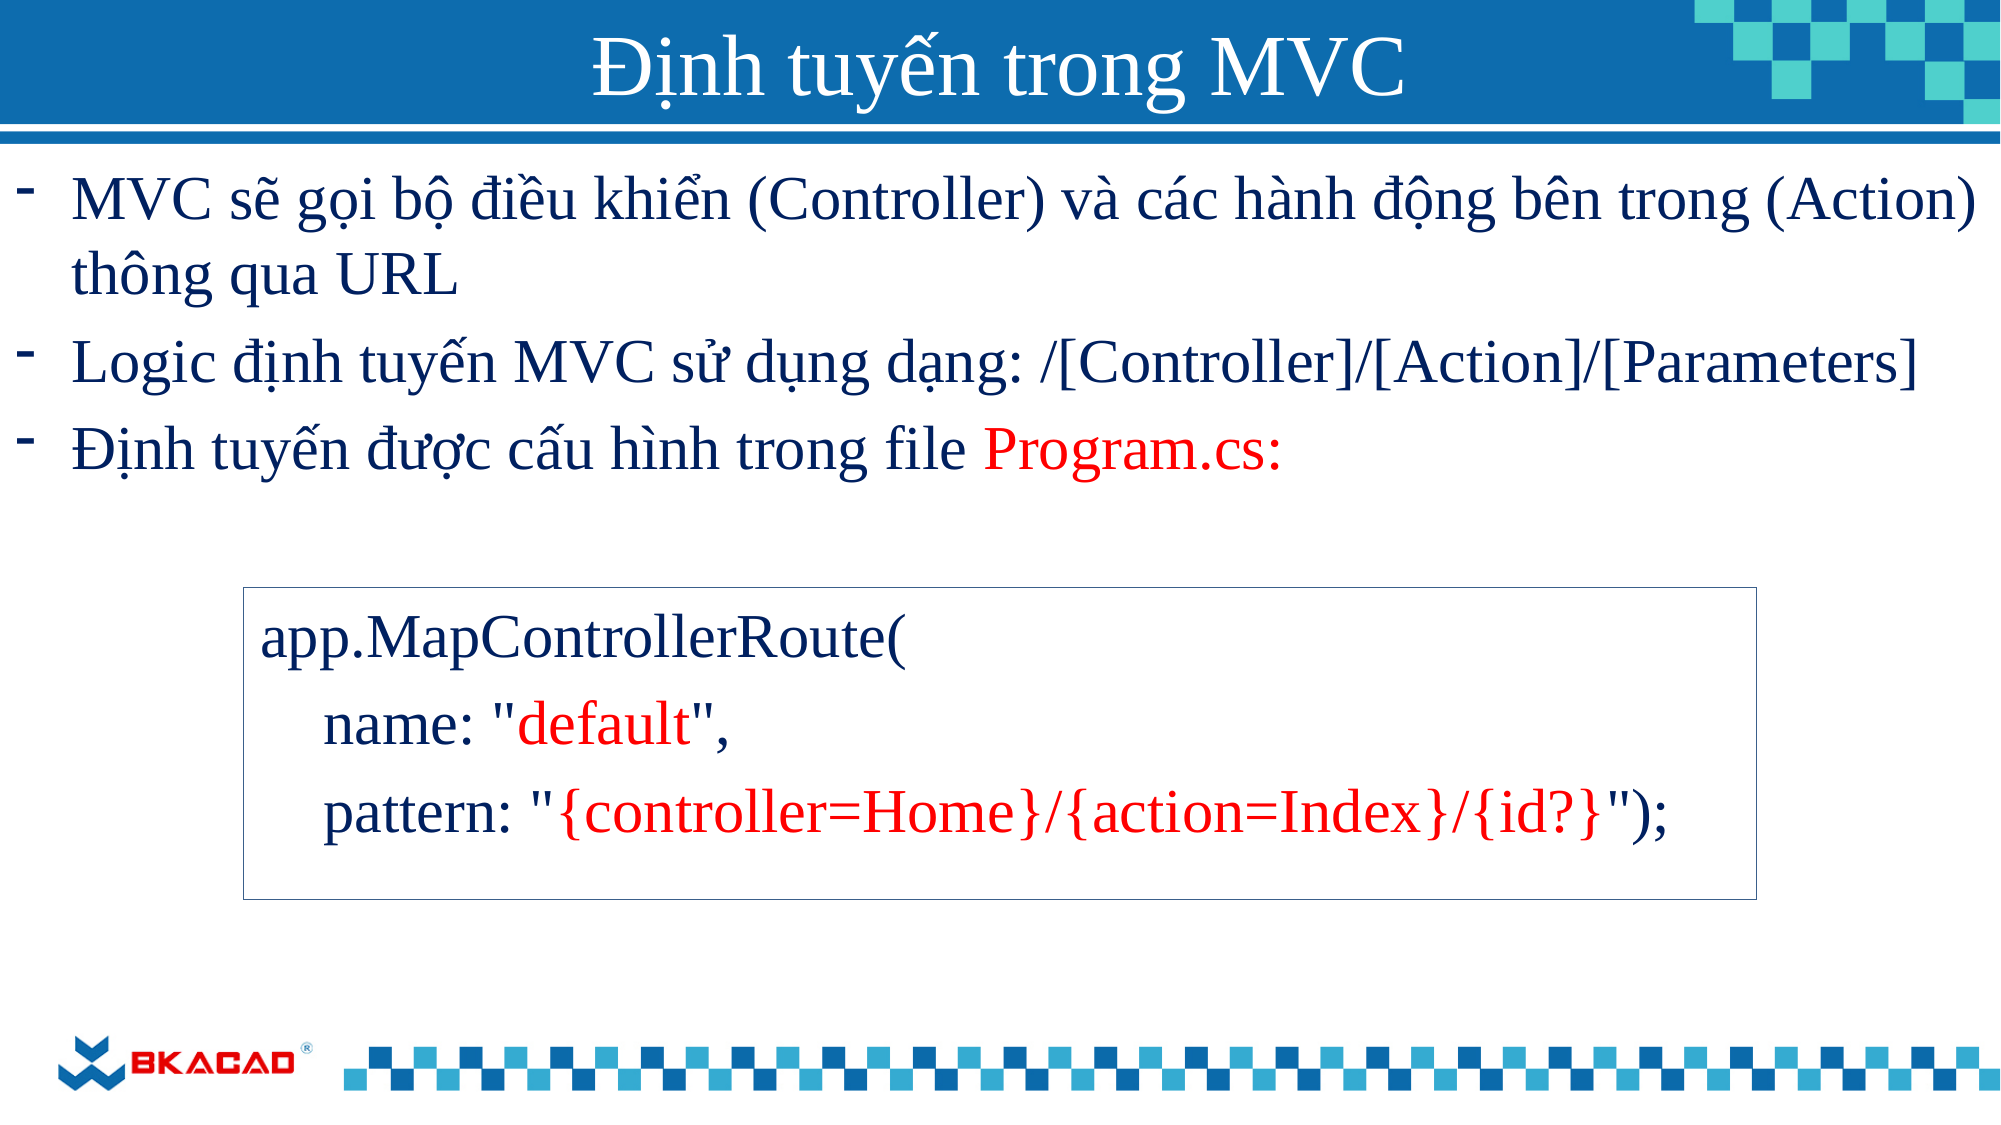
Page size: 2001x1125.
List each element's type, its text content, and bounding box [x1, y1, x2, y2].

list MVC sẽ gọi bộ điều khiển (Controller) và các hành động bên trong (Action) thông qua URL Logic định tuyến MVC sử dụng dạng: /[Controller]/[Action]/[Parameters] Định tuyến được cấu hình trong file Program.cs: [0, 149, 2000, 513]
title Định tuyến trong MVC [0, 0, 2000, 121]
text_box app.MapControllerRoute( name: "default", pattern: "{controller=Home}/{action=Index}/{id?}"); [243, 587, 1757, 900]
picture [0, 0, 2001, 1125]
